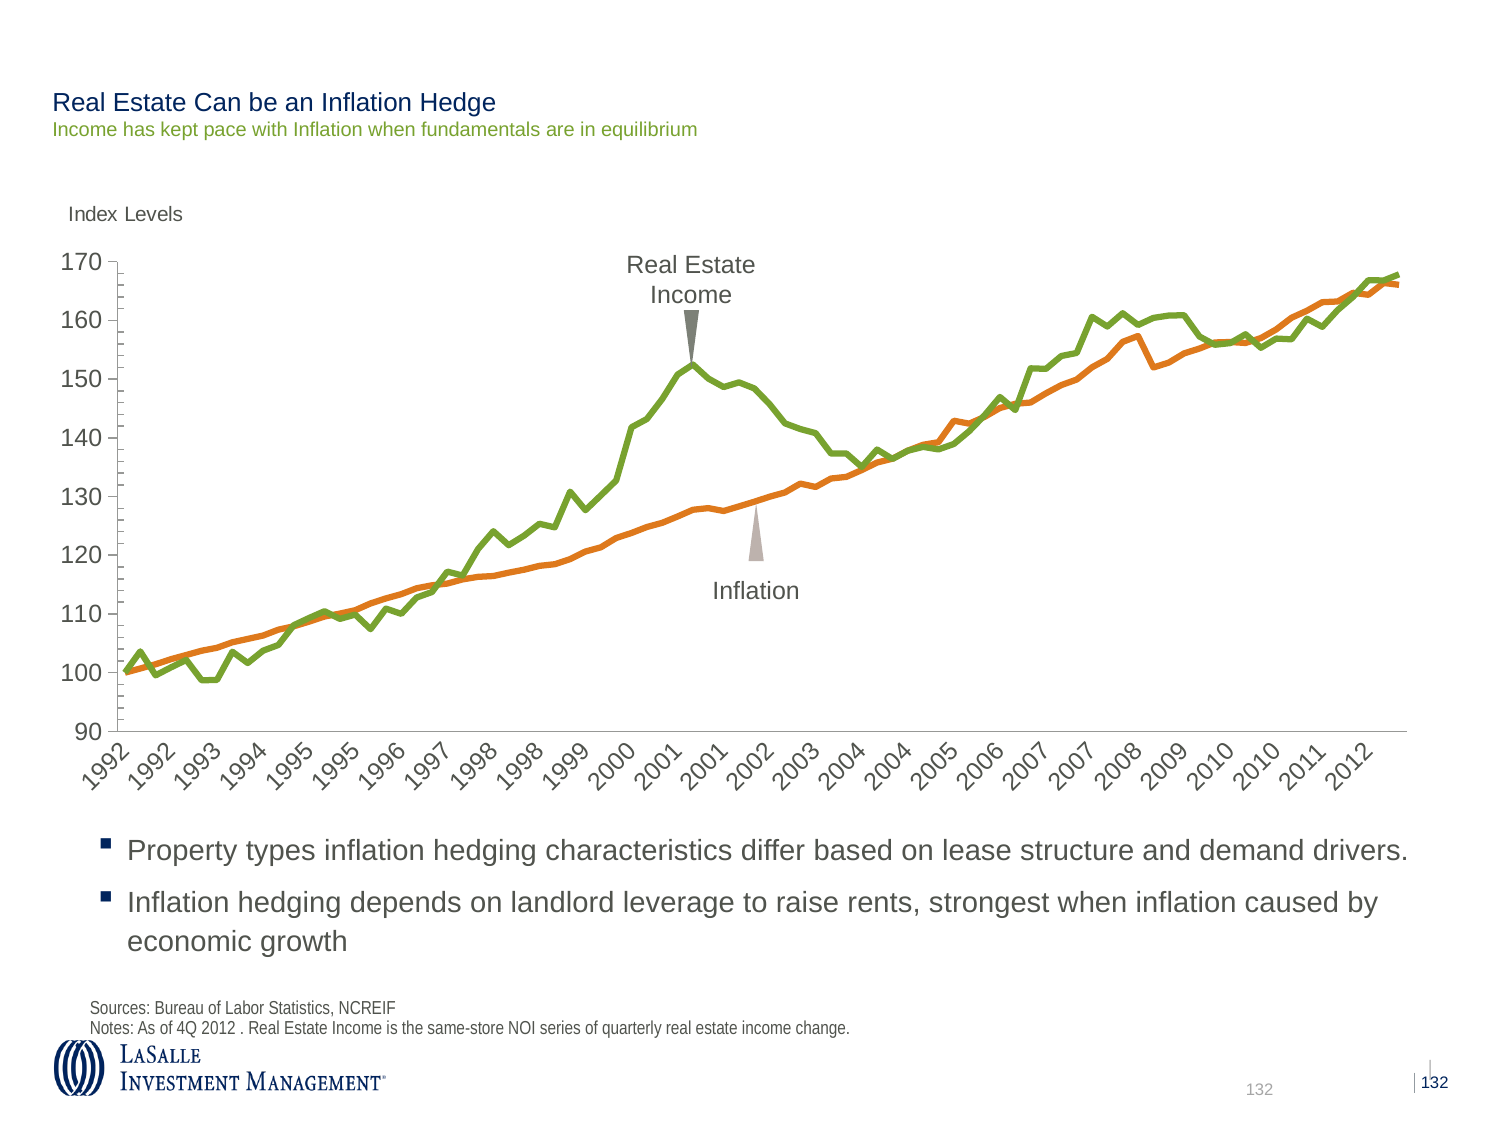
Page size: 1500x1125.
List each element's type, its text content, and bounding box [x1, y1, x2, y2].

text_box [53, 189, 1436, 831]
slide_number │131 [1216, 1051, 1476, 1089]
list Property types inflation hedging characteristics differ based on lease structure and demand drivers. Inflation hedging depends on landlord leverage to raise rents, strongest when inflation caused by economic growth [97, 813, 1448, 972]
text_box Sources: Bureau of Labor Statistics, NCREIF Notes: As of 4Q 2012 . Real Estate Income is the same-store NOI series of quarterly real estate income change. [0, 991, 1436, 1047]
picture [48, 1047, 391, 1099]
title Real Estate Can be an Inflation Hedge Income has kept pace with Inflation when fundamentals are in equilibrium [52, 84, 1448, 141]
